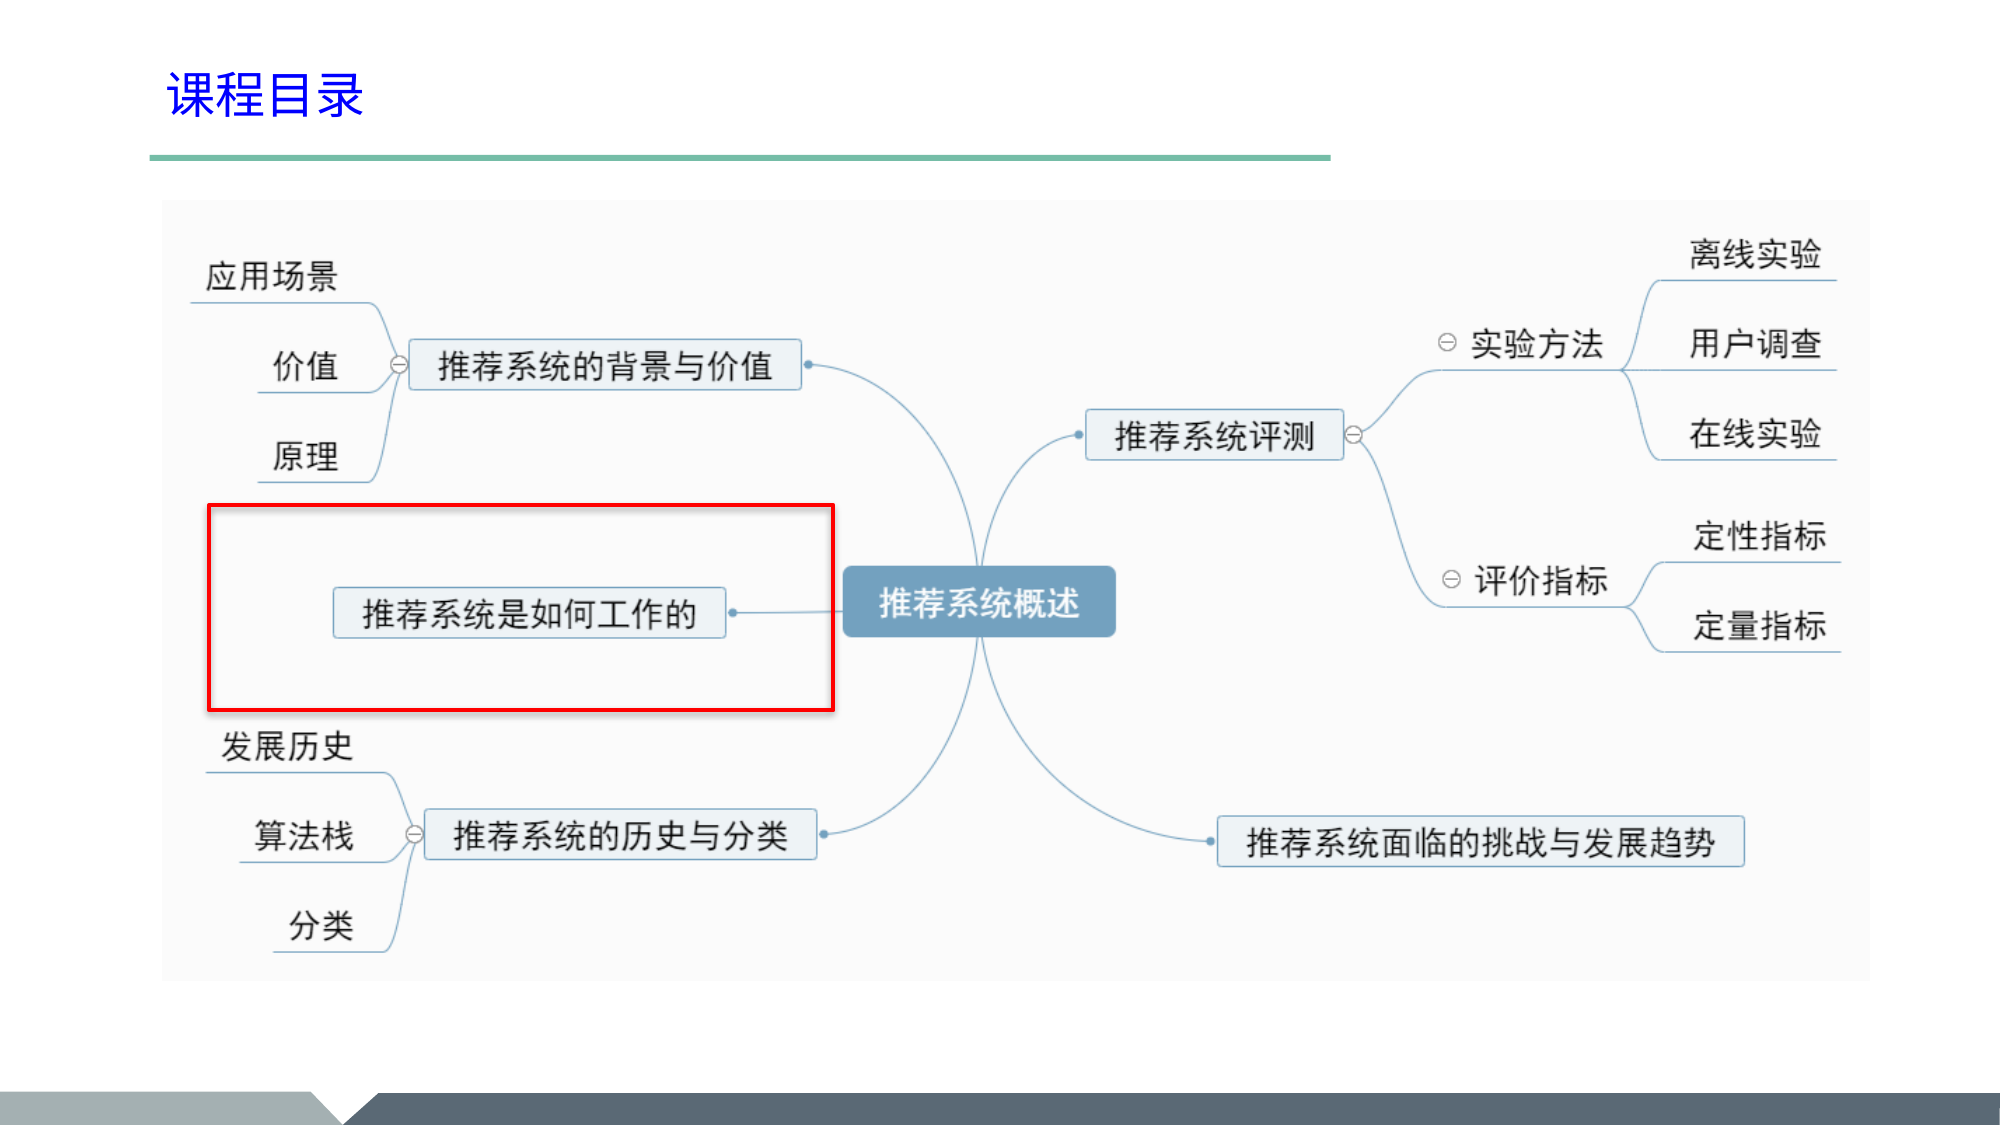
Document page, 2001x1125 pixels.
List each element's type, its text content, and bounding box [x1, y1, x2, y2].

picture [162, 200, 1870, 981]
title 课程目录 [157, 28, 1406, 159]
